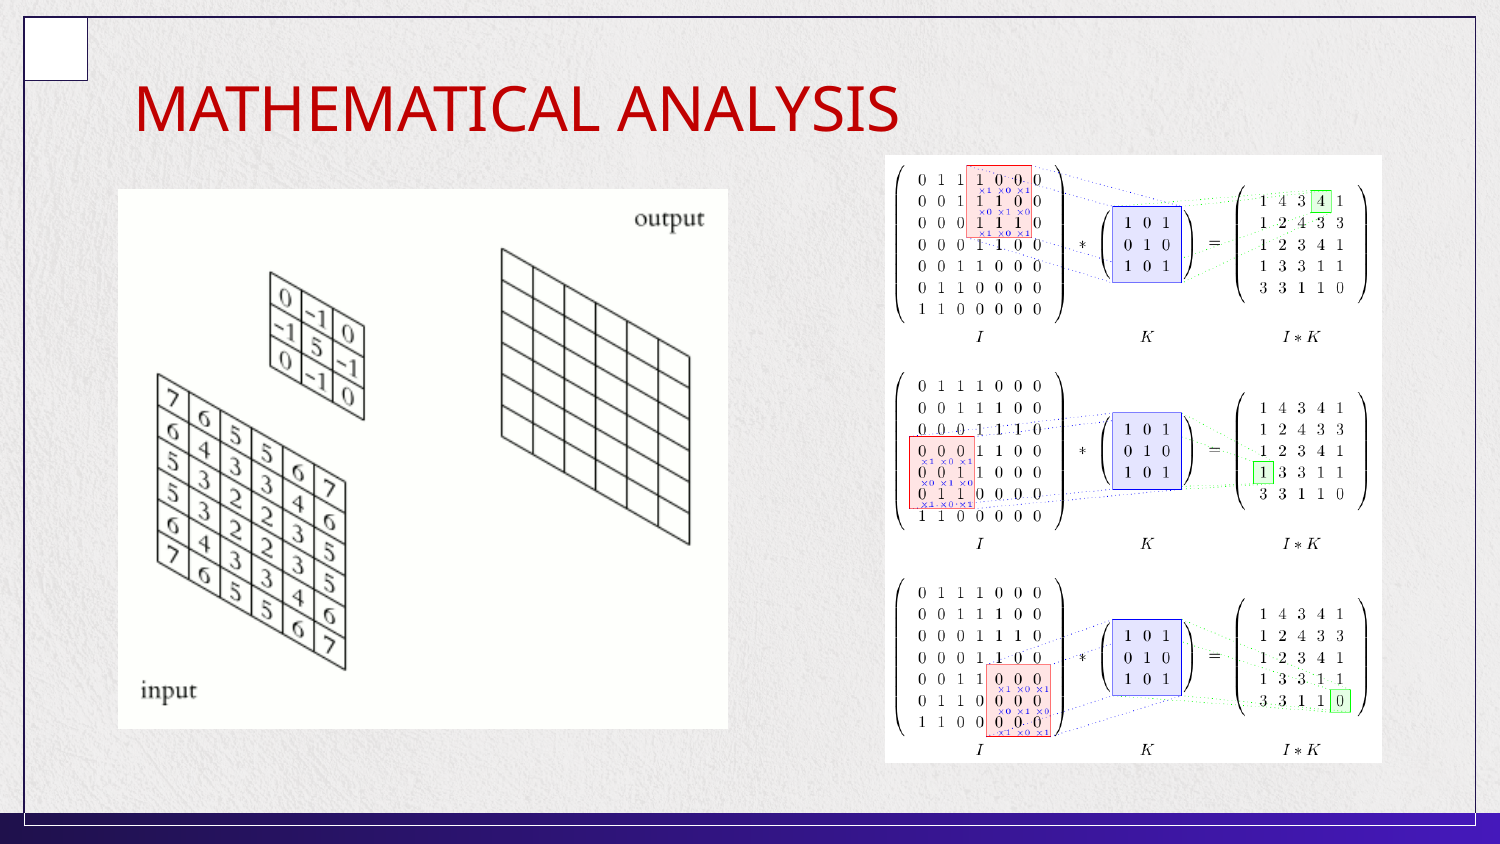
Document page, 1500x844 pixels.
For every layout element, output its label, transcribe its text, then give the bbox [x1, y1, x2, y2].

title MATHEMATICAL ANALYSIS [118, 53, 1382, 148]
picture [0, 0, 1500, 844]
